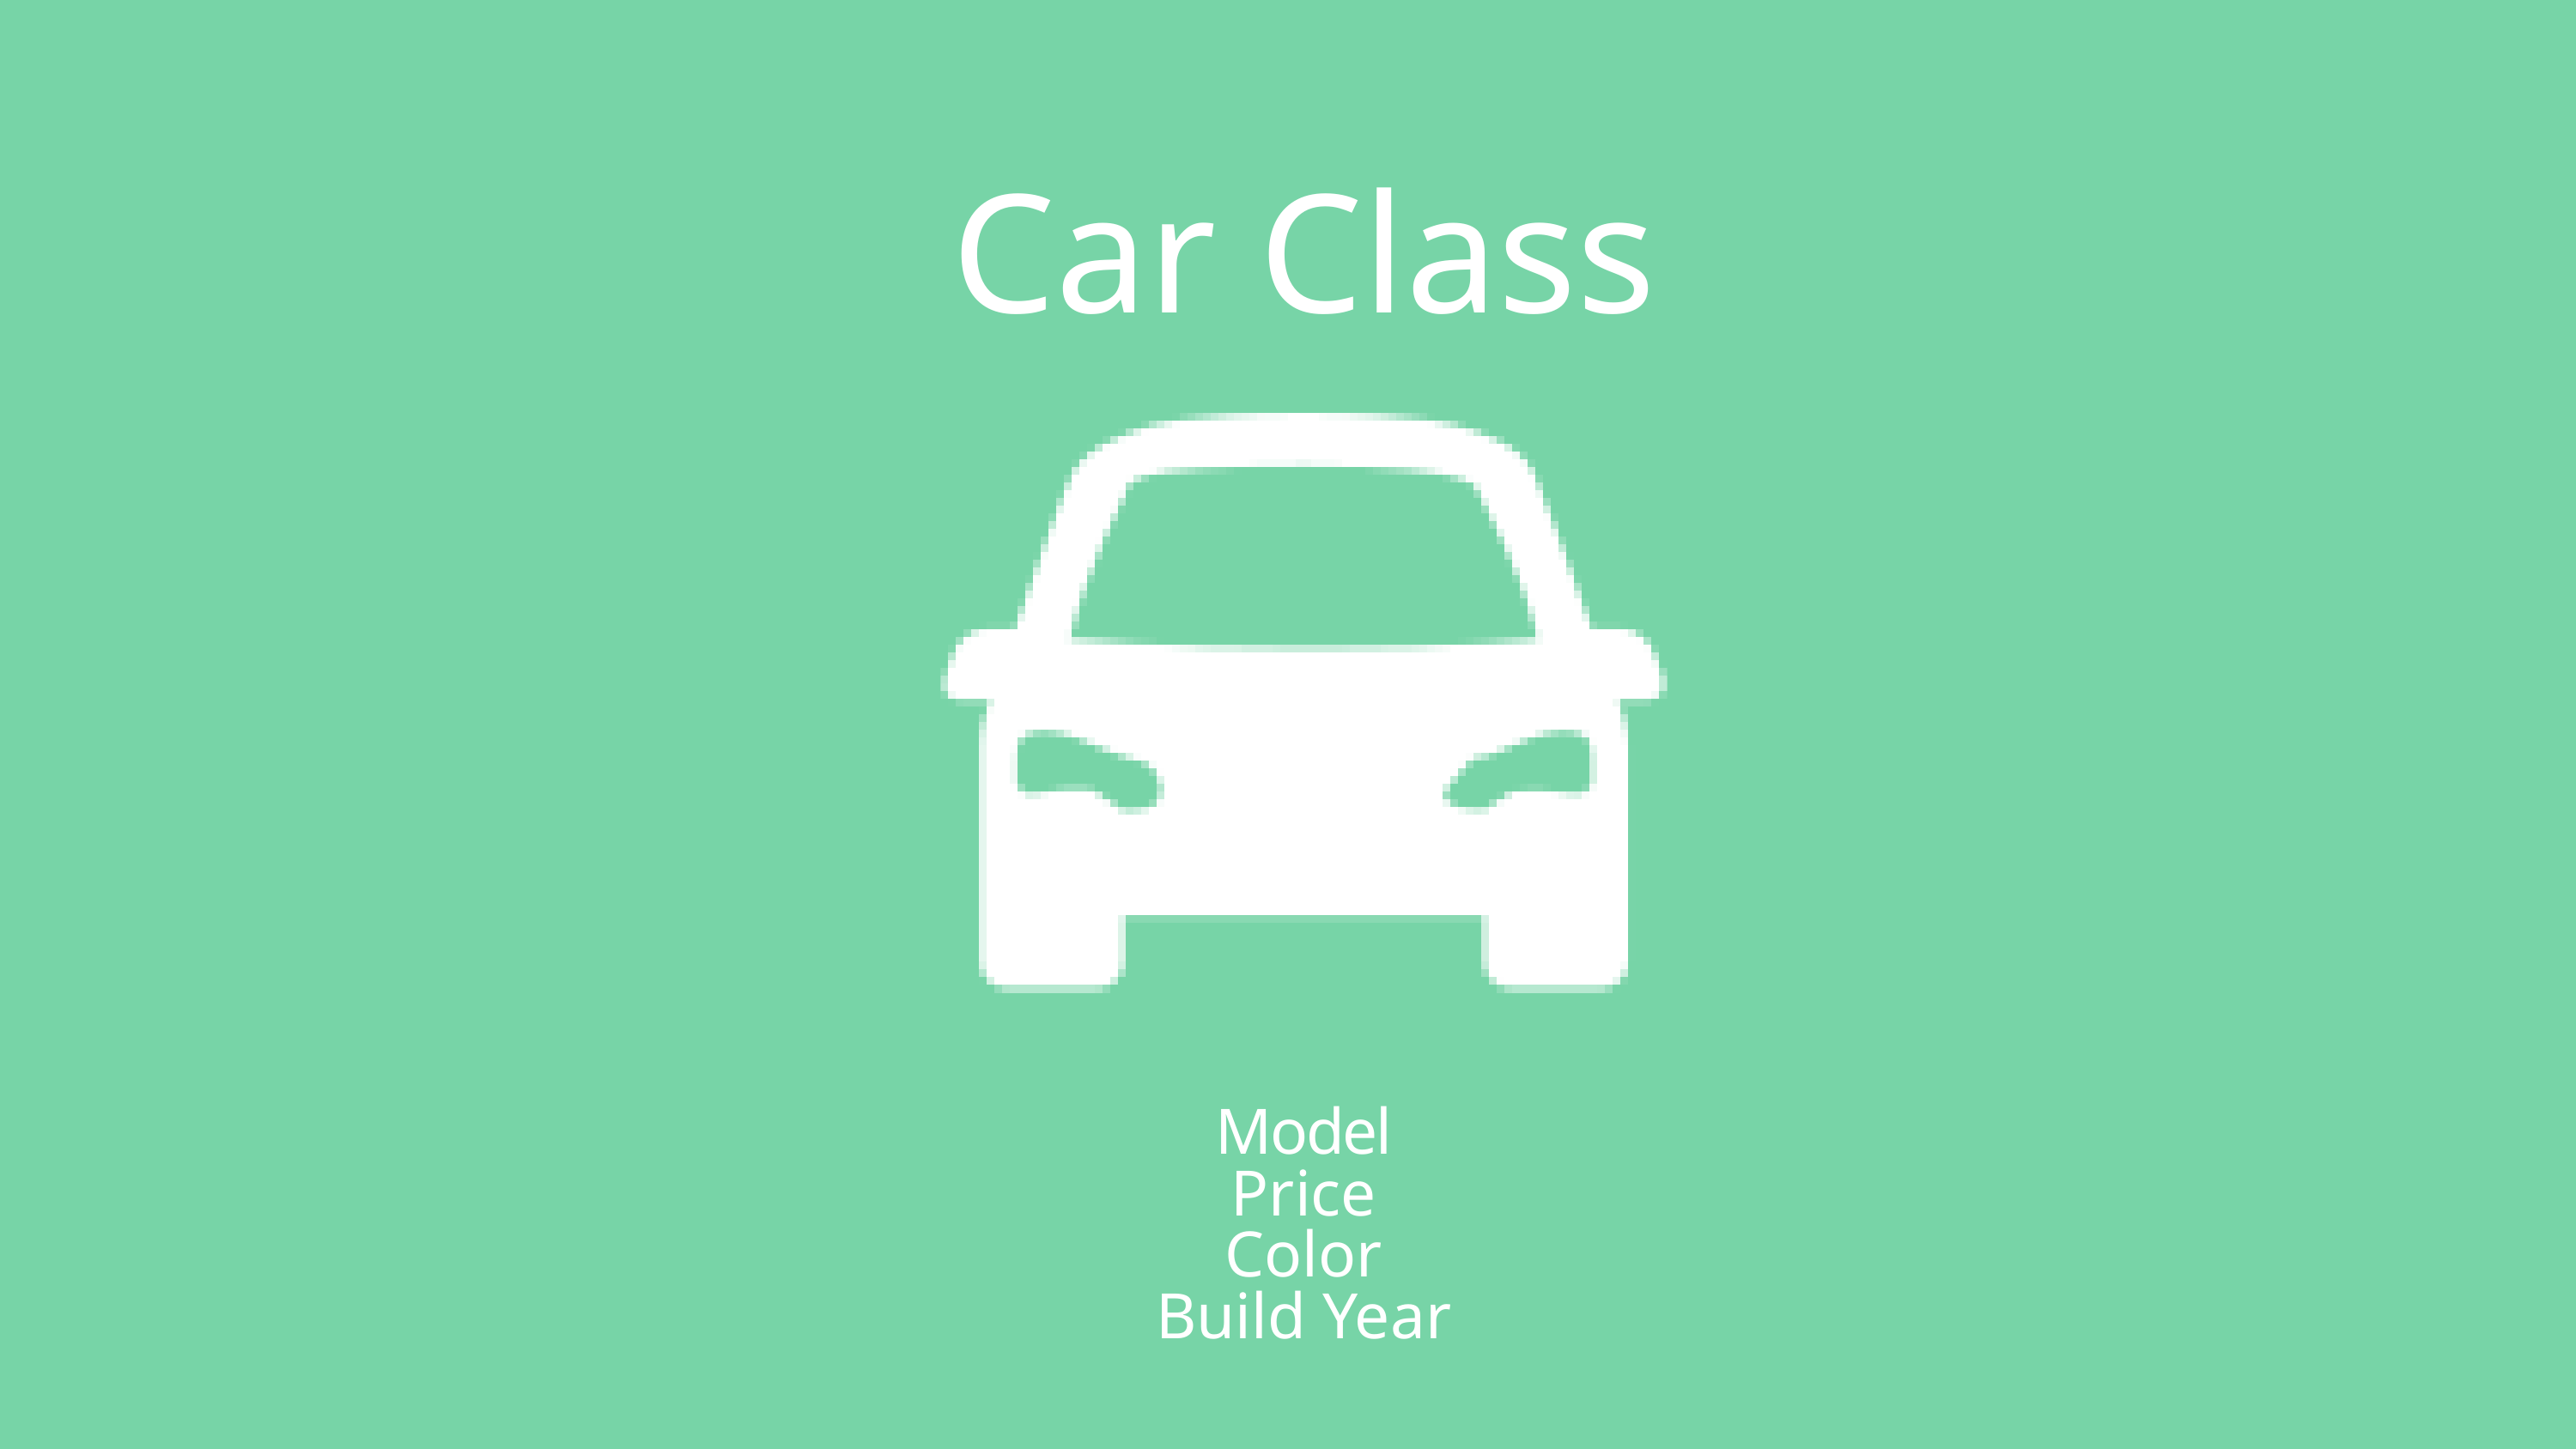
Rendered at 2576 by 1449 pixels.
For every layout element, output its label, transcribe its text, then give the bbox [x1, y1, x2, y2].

text_box Model Price Color Build Year [1149, 1106, 1459, 1352]
text_box [940, 413, 1668, 993]
text_box Car Class [924, 115, 1684, 346]
